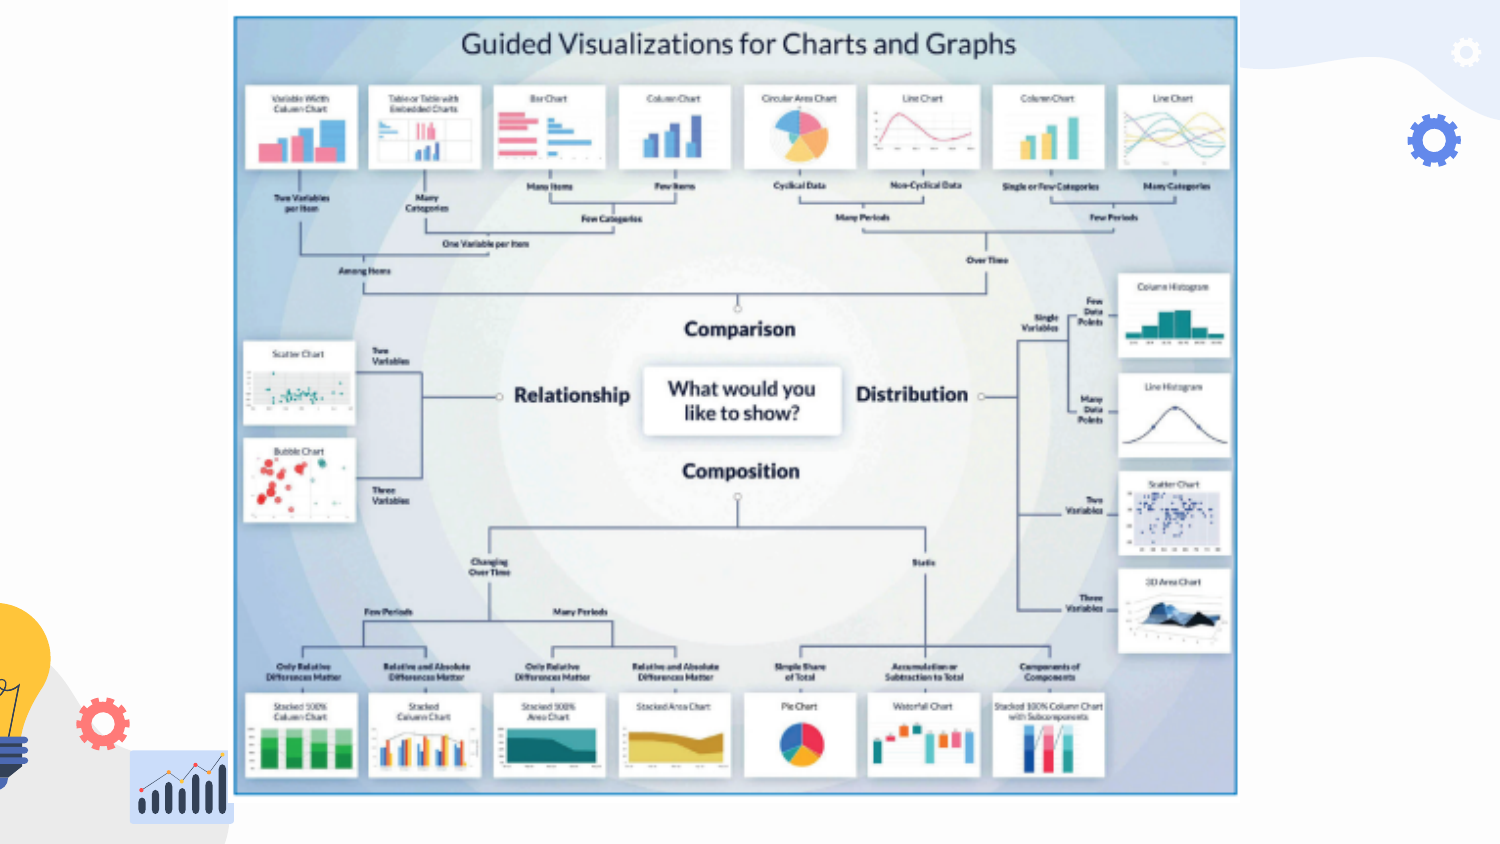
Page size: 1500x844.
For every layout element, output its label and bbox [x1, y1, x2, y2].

picture [227, 0, 1241, 803]
